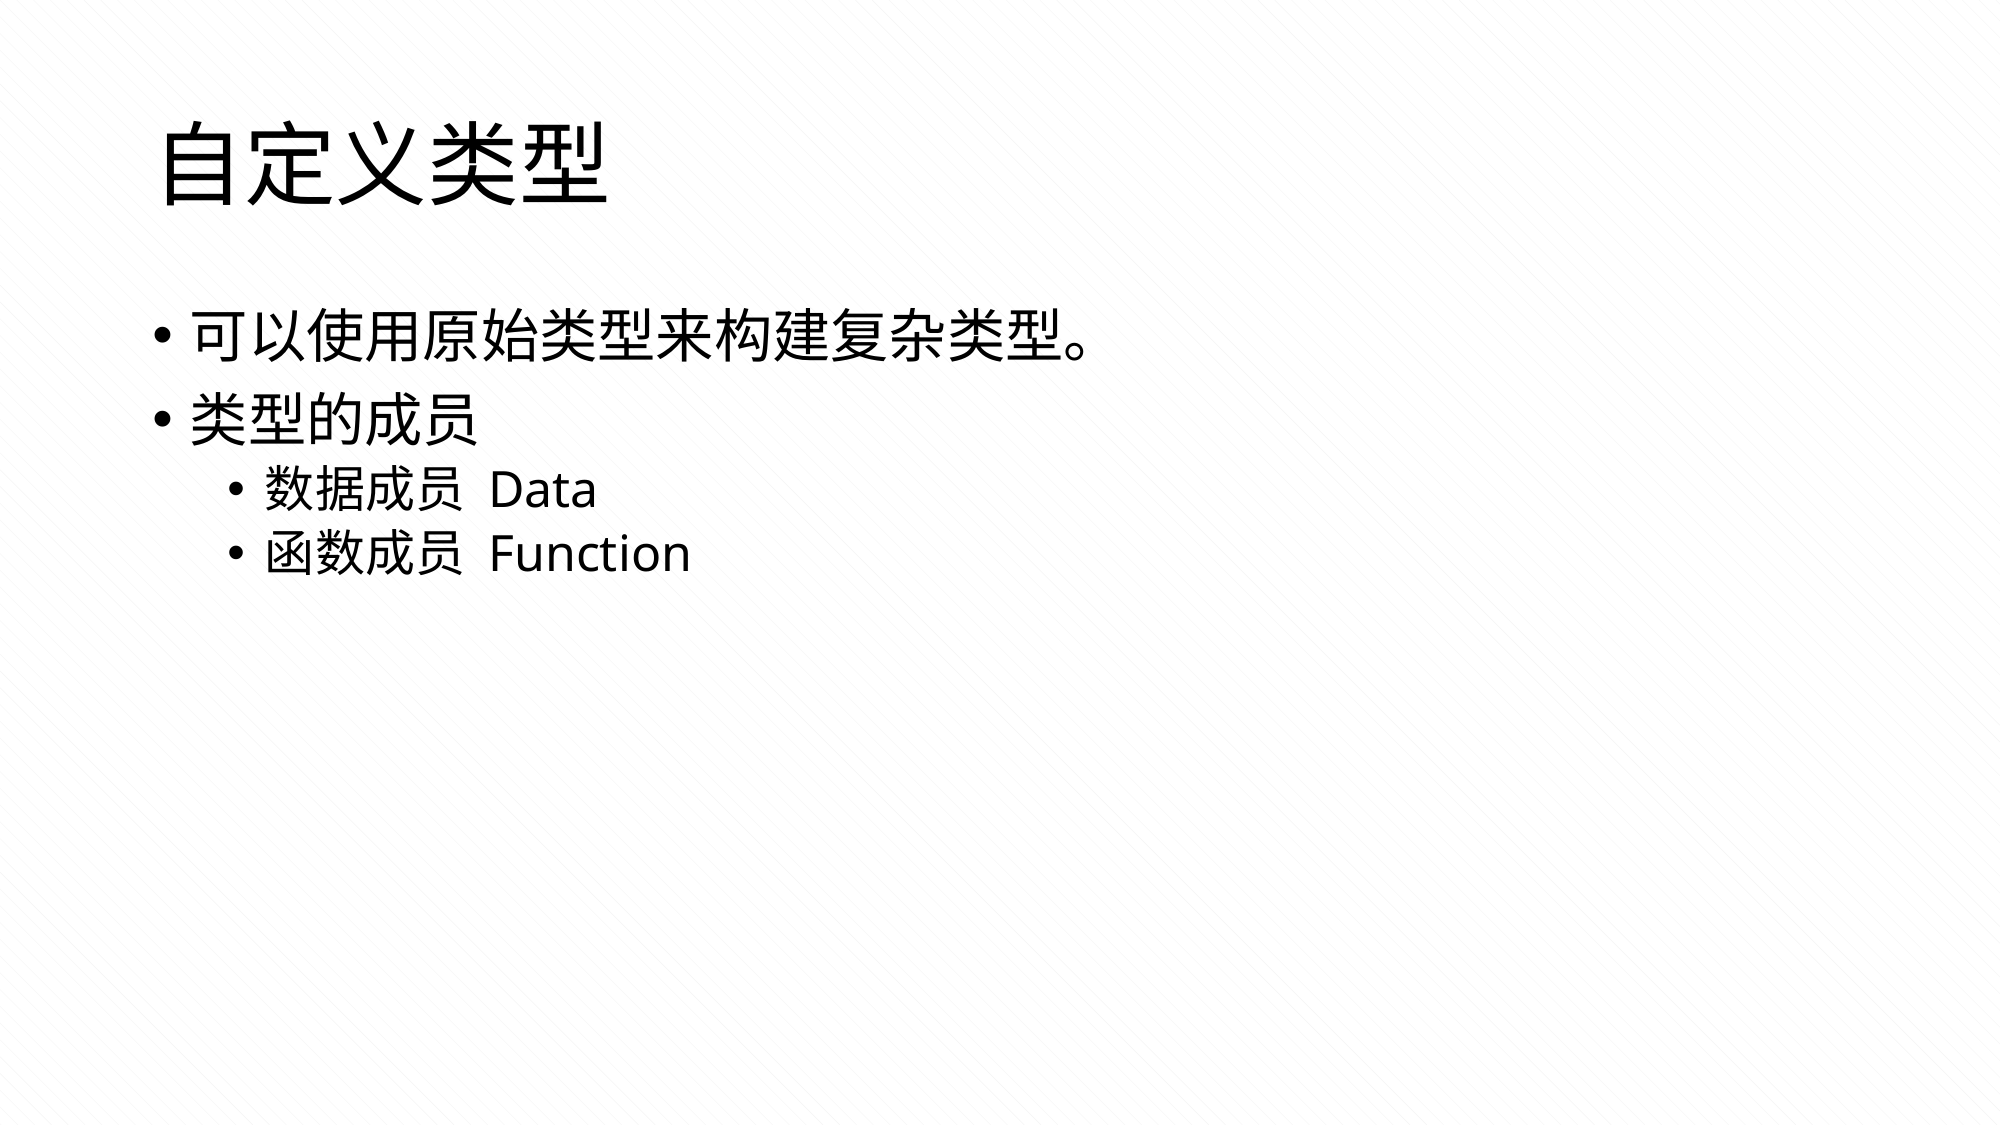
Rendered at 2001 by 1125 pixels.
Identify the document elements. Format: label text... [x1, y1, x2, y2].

title 自定义类型 [137, 59, 1863, 278]
list 可以使用原始类型来构建复杂类型。 类型的成员 数据成员 Data 函数成员 Function [137, 299, 1863, 1014]
